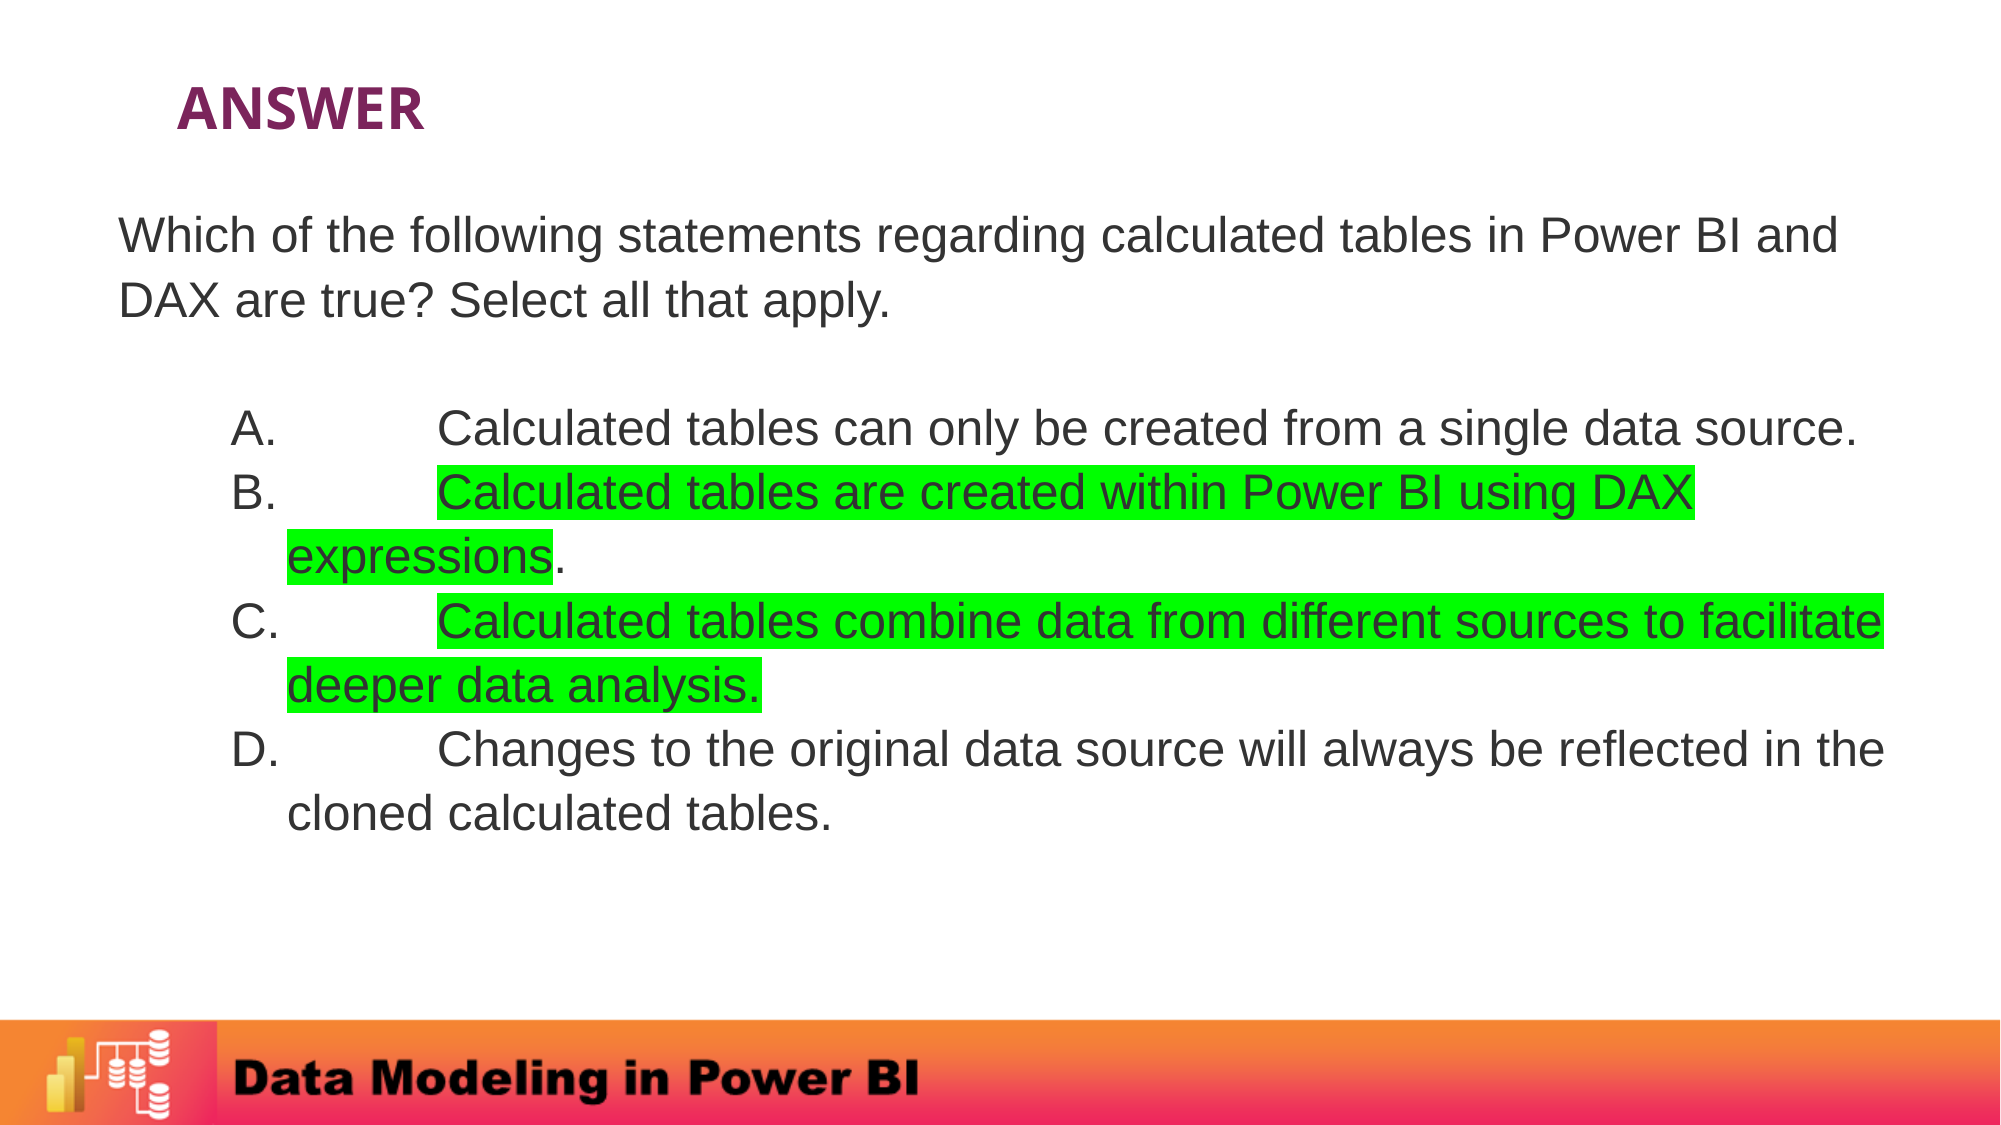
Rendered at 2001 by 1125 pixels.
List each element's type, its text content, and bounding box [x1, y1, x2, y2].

text_box ANSWER [163, 58, 1163, 149]
picture [0, 0, 2001, 1125]
text_box Which of the following statements regarding calculated tables in Power BI and DAX are true? Select all that apply. Calculated tables can only be created from a single data source. Calculated tables are created within Power BI using DAX expressions. Calculated tables combine data from different sources to facilitate deeper data analysis. Changes to the original data source will always be reflected in the cloned calculated tables. [103, 191, 1962, 848]
